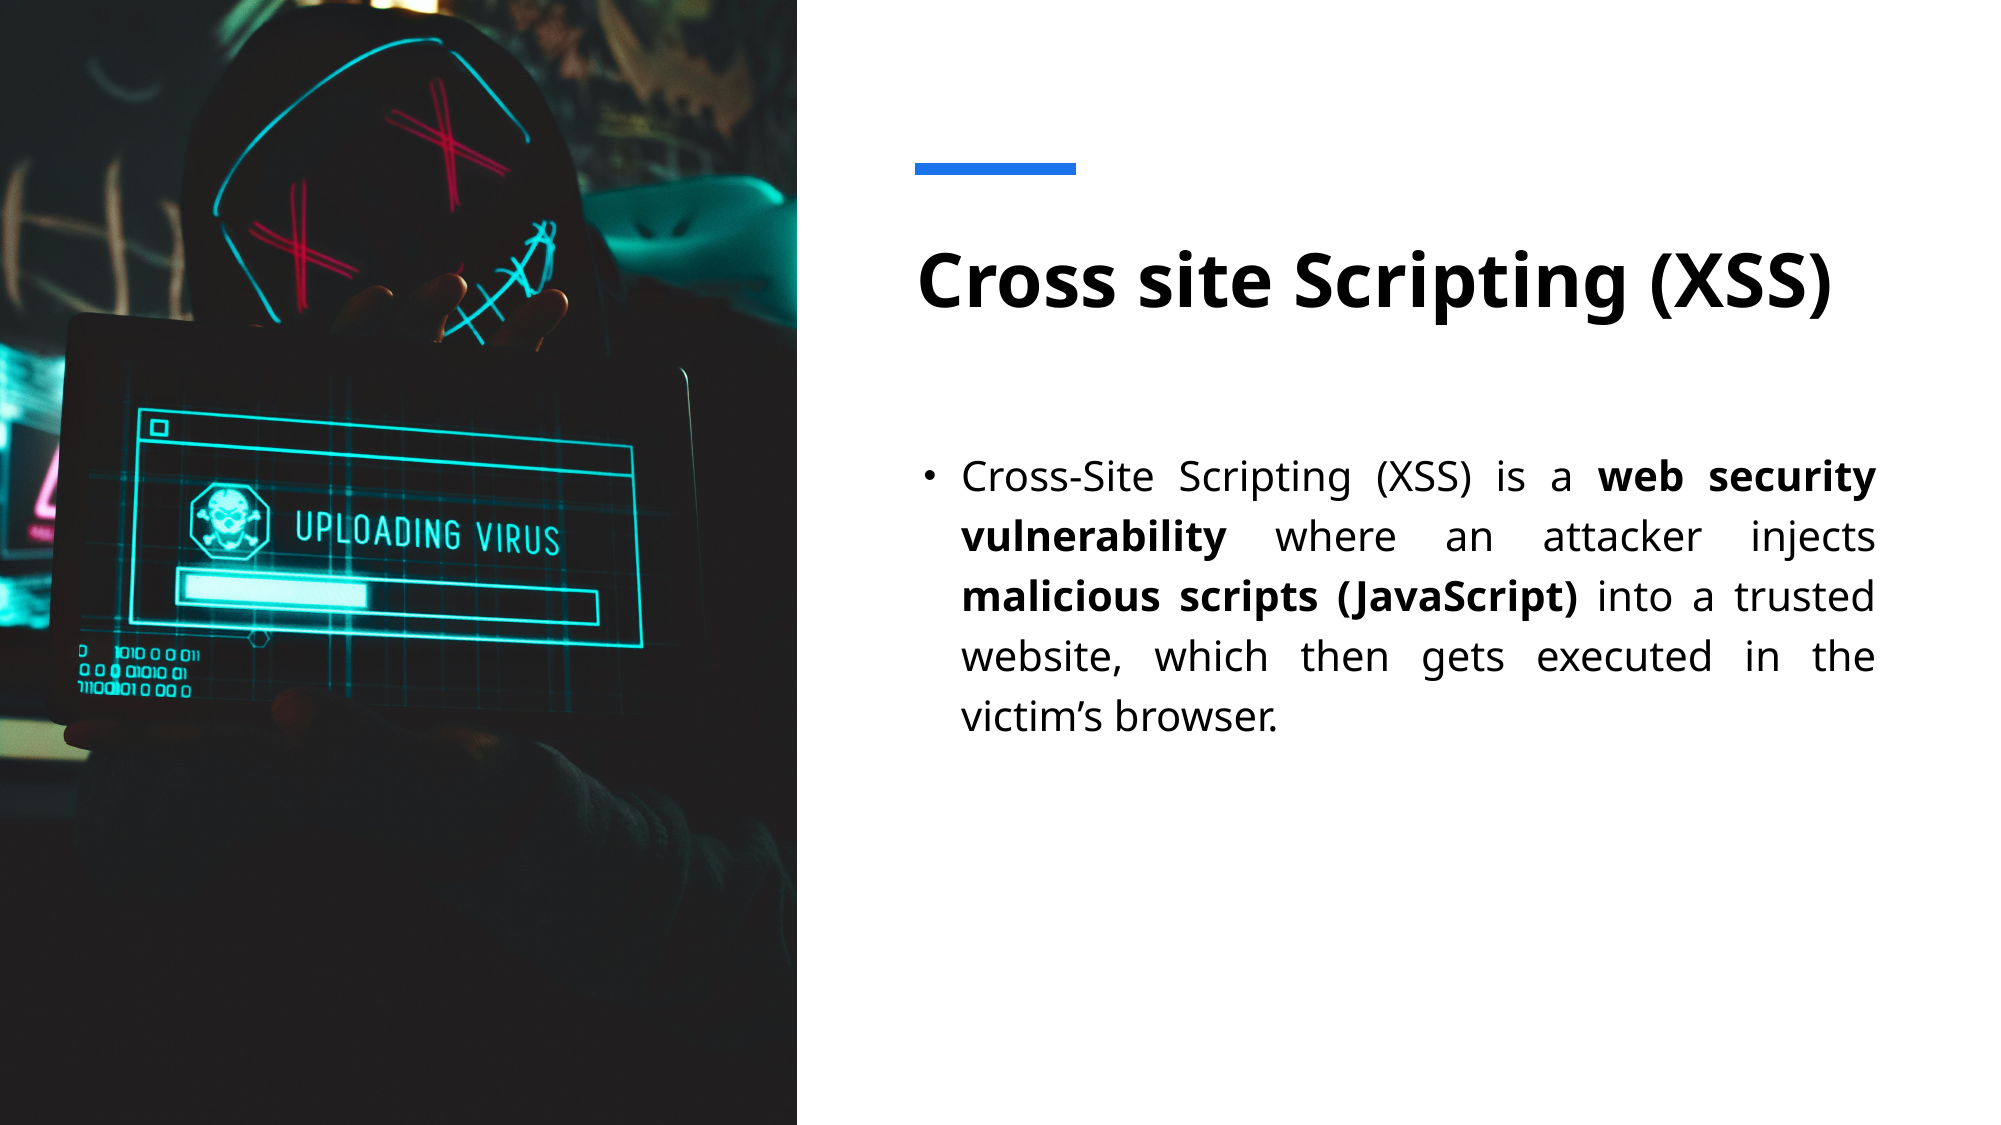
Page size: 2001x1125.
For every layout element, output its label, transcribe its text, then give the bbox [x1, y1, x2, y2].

title Cross site Scripting (XSS) [901, 224, 1892, 405]
picture [0, 0, 797, 1125]
text_box [797, 0, 2000, 1125]
list Cross-Site Scripting (XSS) is a web security vulnerability where an attacker injects malicious scripts (JavaScript) into a trusted website, which then gets executed in the victim’s browser. [908, 431, 1892, 756]
